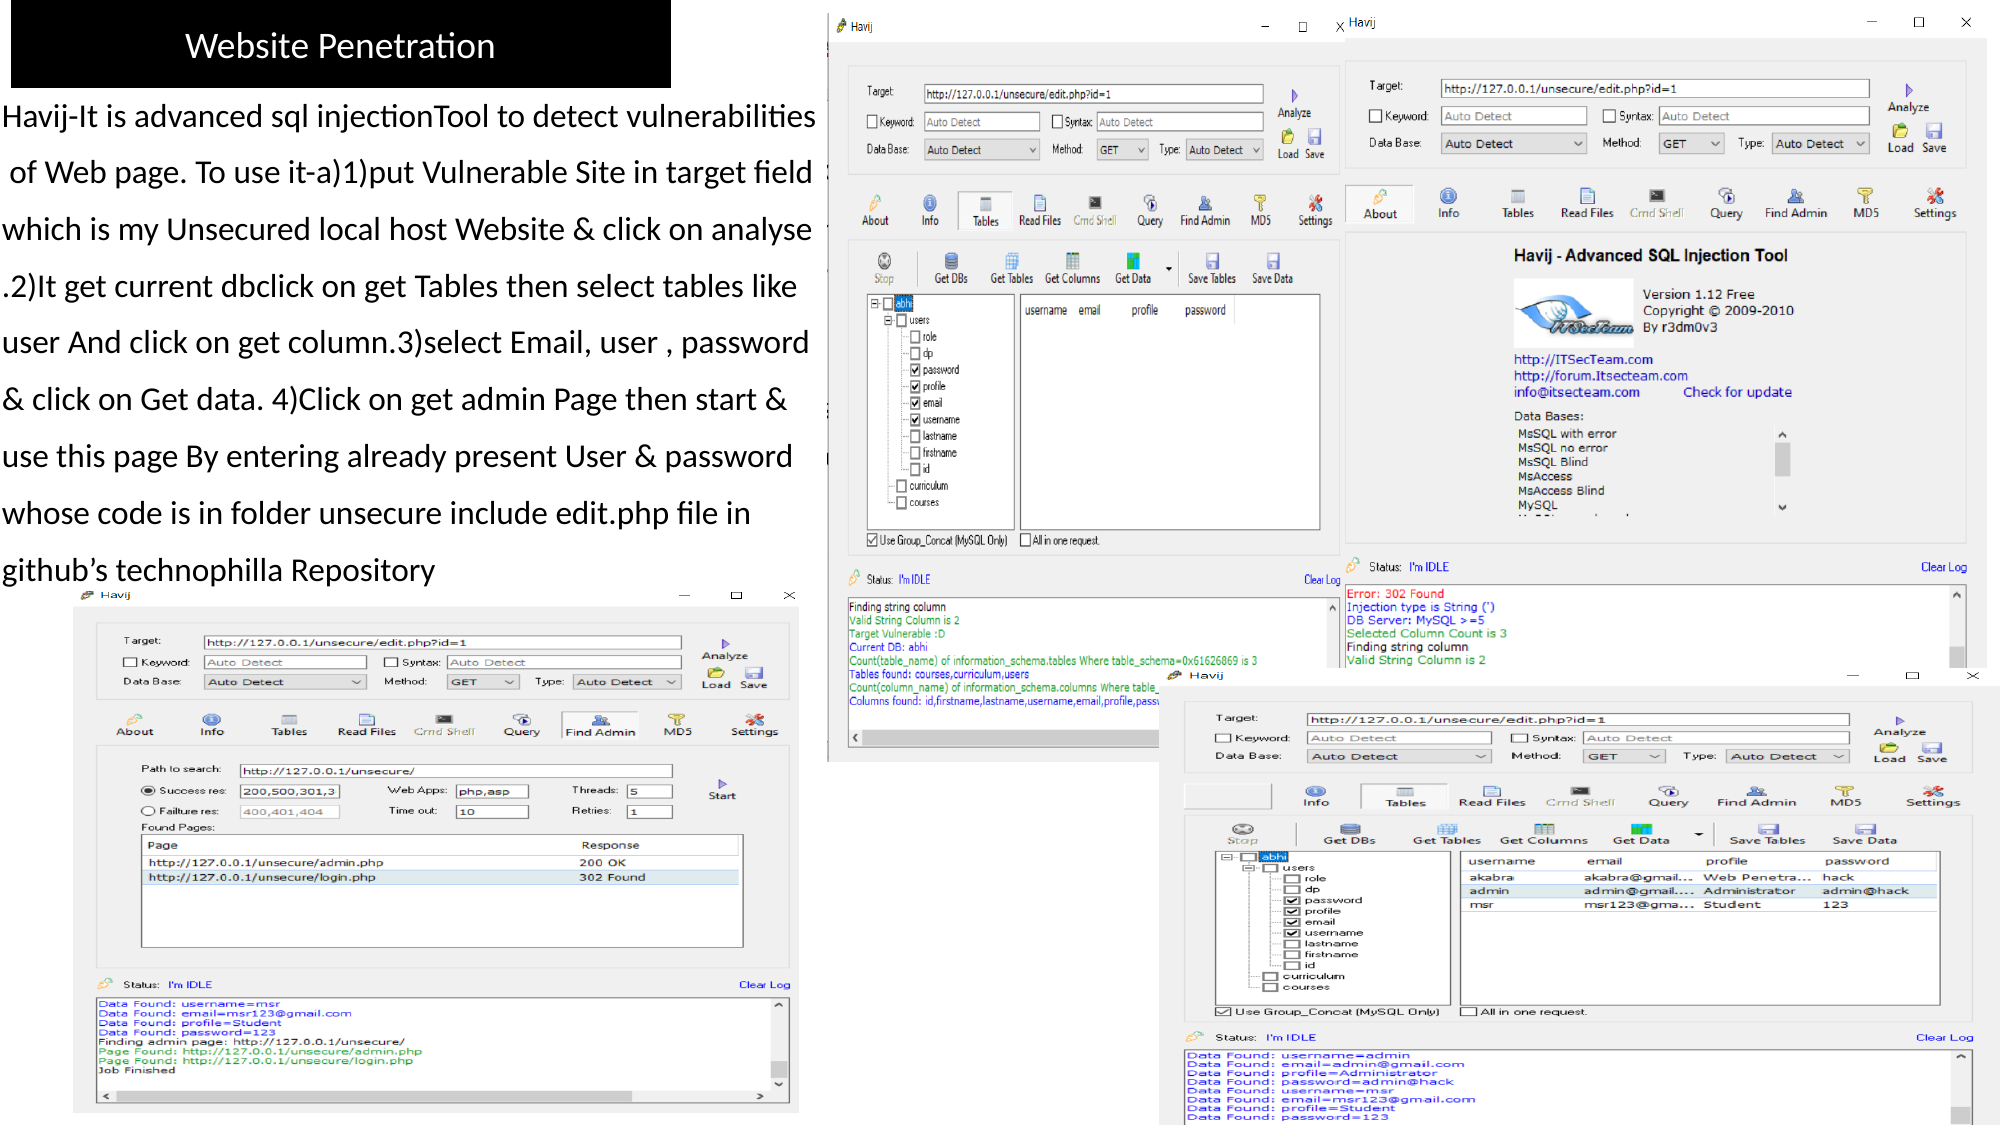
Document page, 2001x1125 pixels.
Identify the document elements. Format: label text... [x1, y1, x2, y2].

picture [73, 591, 799, 1113]
picture [827, 13, 2000, 1125]
text_box Website Penetration [11, 0, 671, 88]
list Havij-It is advanced sql injectionTool to detect vulnerabilities of Web page. To use it-a)1)put Vulnerable Site in target field which is my Unsecured local host Website & click on analyse .2)It get current dbclick on get Tables then select tables like user And click on get column.3)select Email, user , password & click on Get data. 4)Click on get admin Page then start & use this page By entering already present User & password whose code is in folder unsecure include edit.php file in github’s technophilla Repository [0, 0, 1987, 1125]
